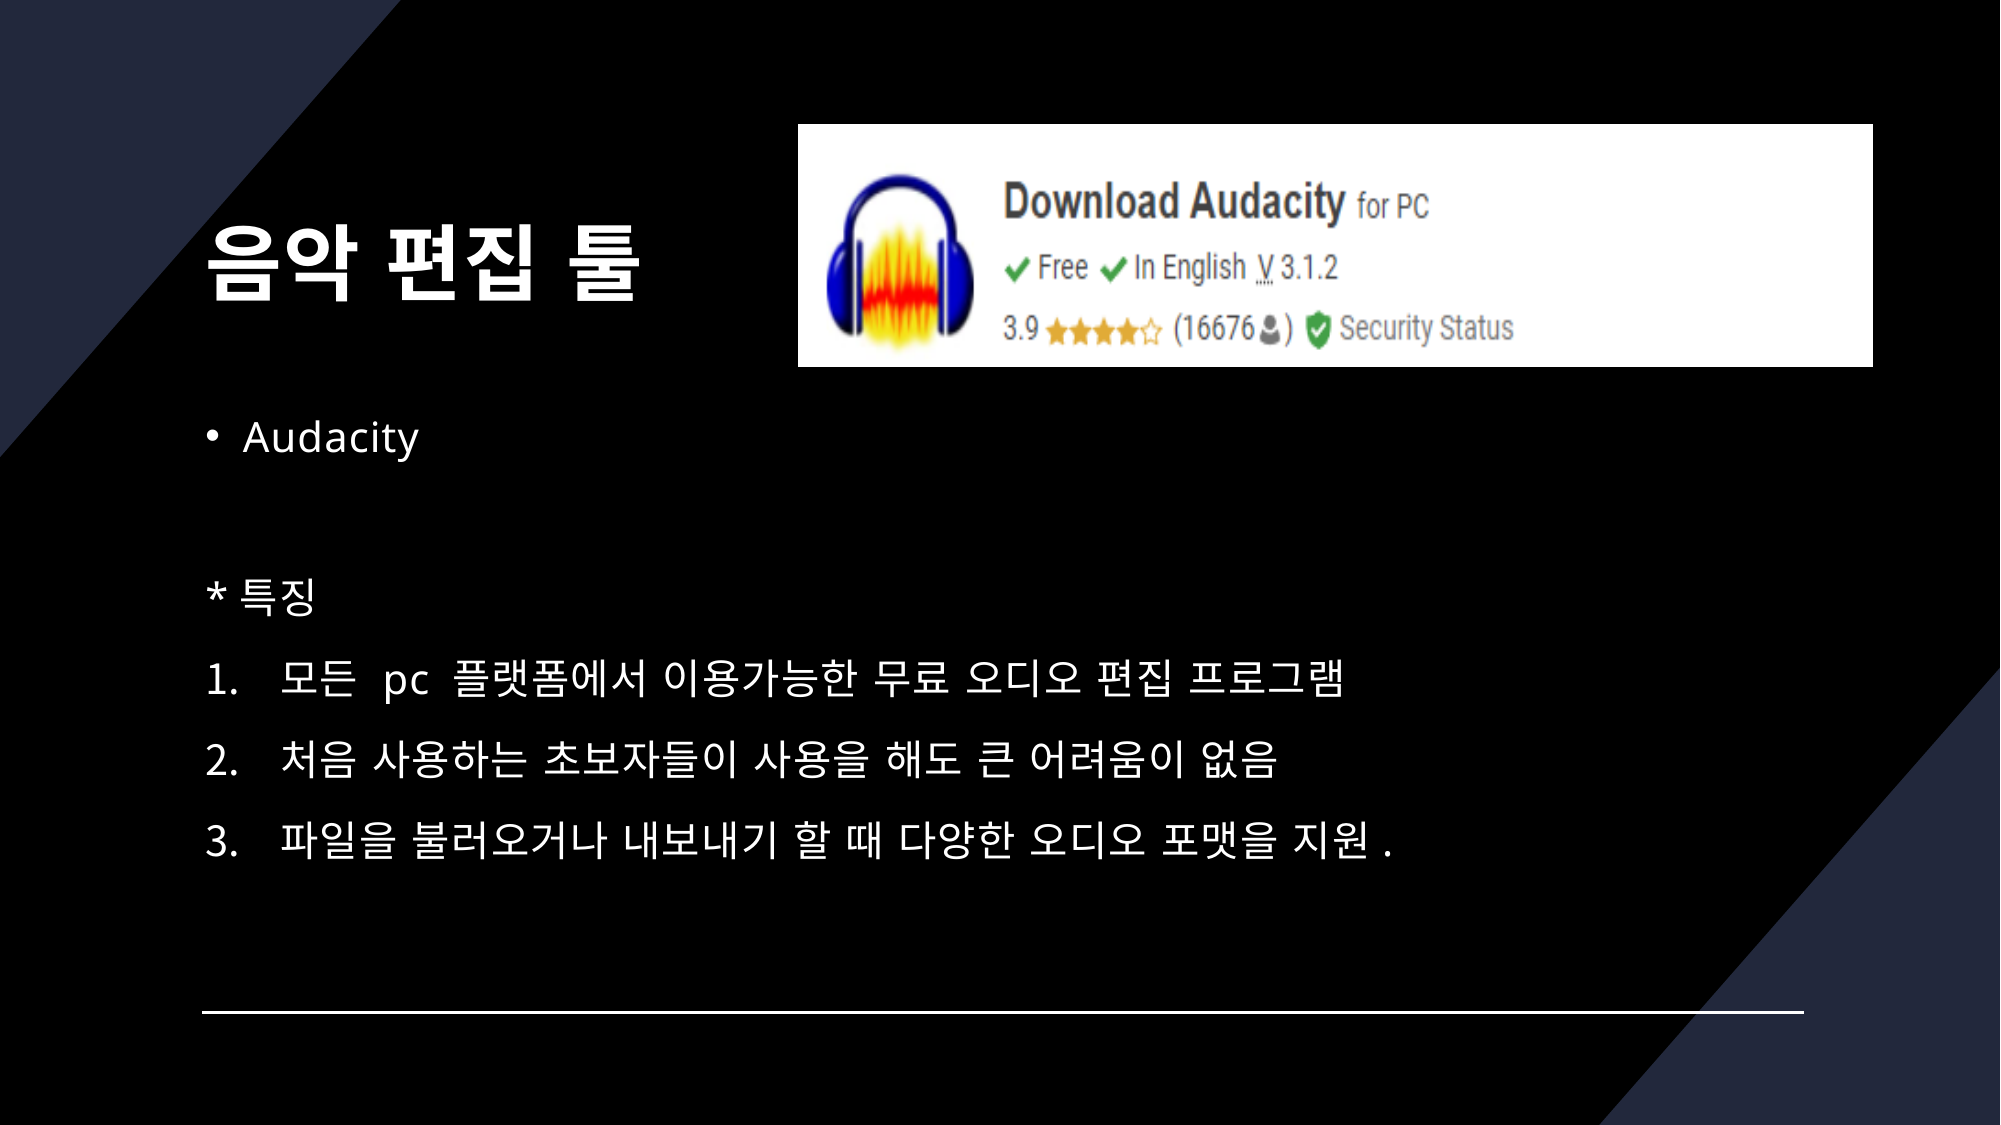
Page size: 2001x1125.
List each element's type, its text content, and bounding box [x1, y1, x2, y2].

list Audacity *특징 모든 pc 플랫폼에서 이용가능한 무료 오디오 편집 프로그램 처음 사용하는 초보자들이 사용을 해도 큰 어려움이 없음 파일을 불러오거나 내보내기 할 때 다양한 오디오 포맷을 지원. [187, 382, 1813, 968]
picture [798, 124, 1873, 367]
title 음악 편집 툴 [187, 143, 798, 367]
